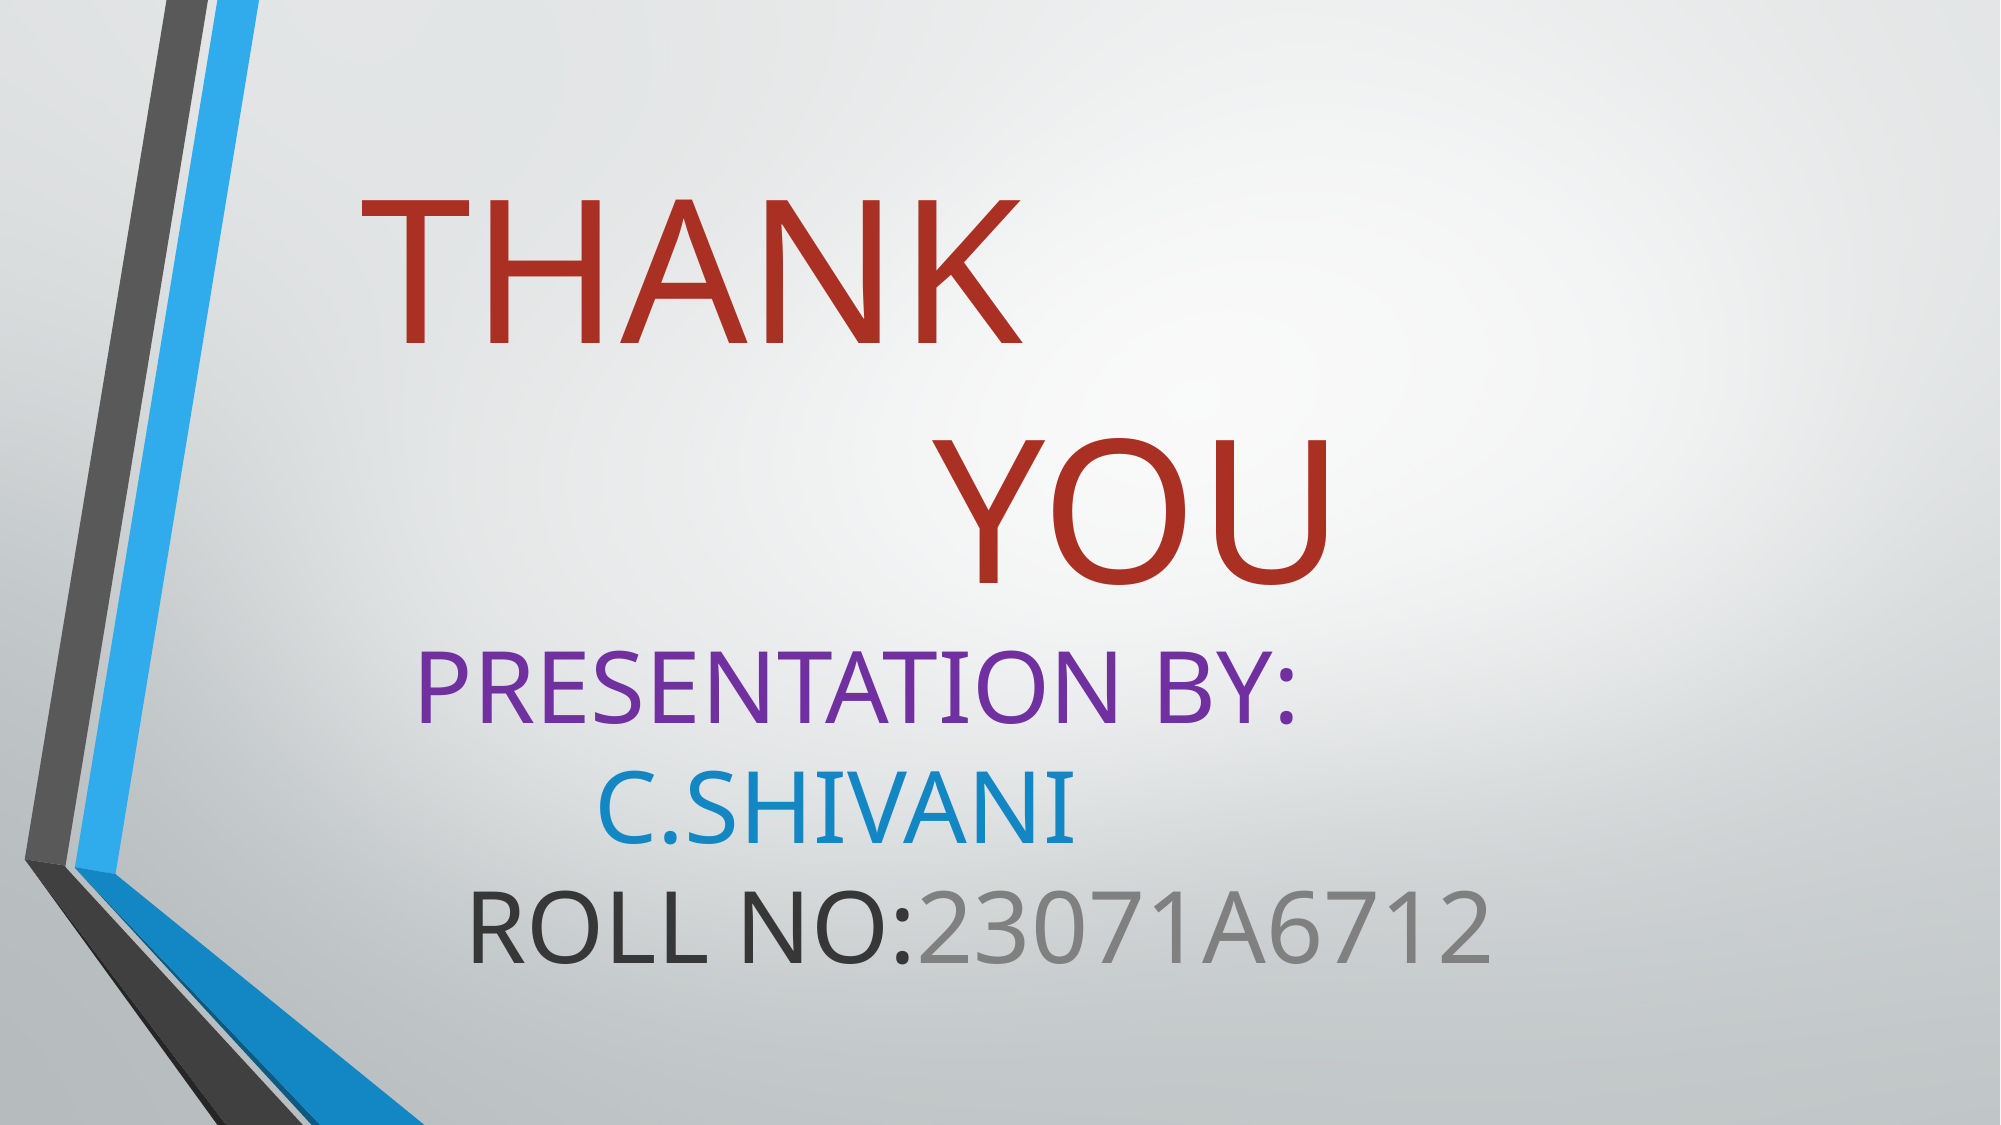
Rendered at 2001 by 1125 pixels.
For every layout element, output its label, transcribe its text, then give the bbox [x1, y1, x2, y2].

text_box THANK YOU PRESENTATION BY: C.SHIVANI ROLL NO:23071A6712 [345, 136, 1796, 991]
